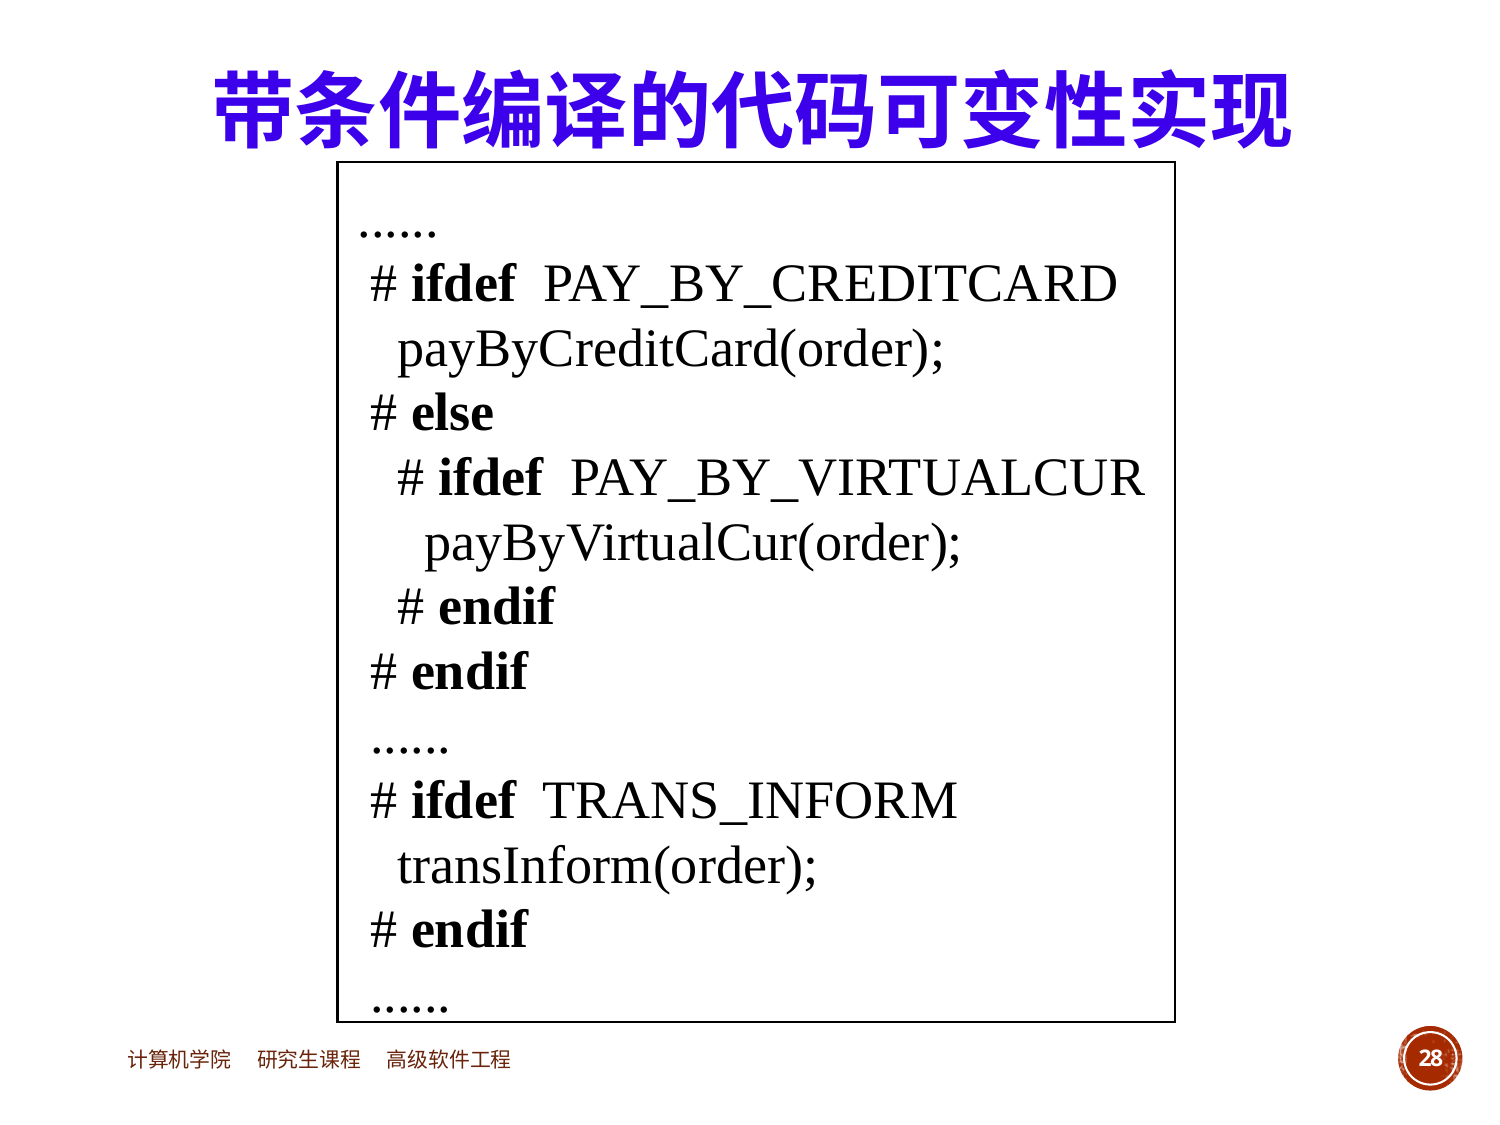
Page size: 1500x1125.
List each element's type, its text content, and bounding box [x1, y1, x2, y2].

text_box 带条件编译的代码可变性实现 ...... # ifdef PAY_BY_CREDITCARD payByCreditCard(order); # else # ifdef PAY_BY_VIRTUALCUR payByVirtualCur(order); # endif # endif ...... # ifdef TRANS_INFORM transInform(order); # endif ...... [211, 49, 1295, 1031]
footer 计算机学院 研究生课程 高级软件工程 [112, 1028, 891, 1089]
slide_number 28 [1391, 1028, 1471, 1089]
